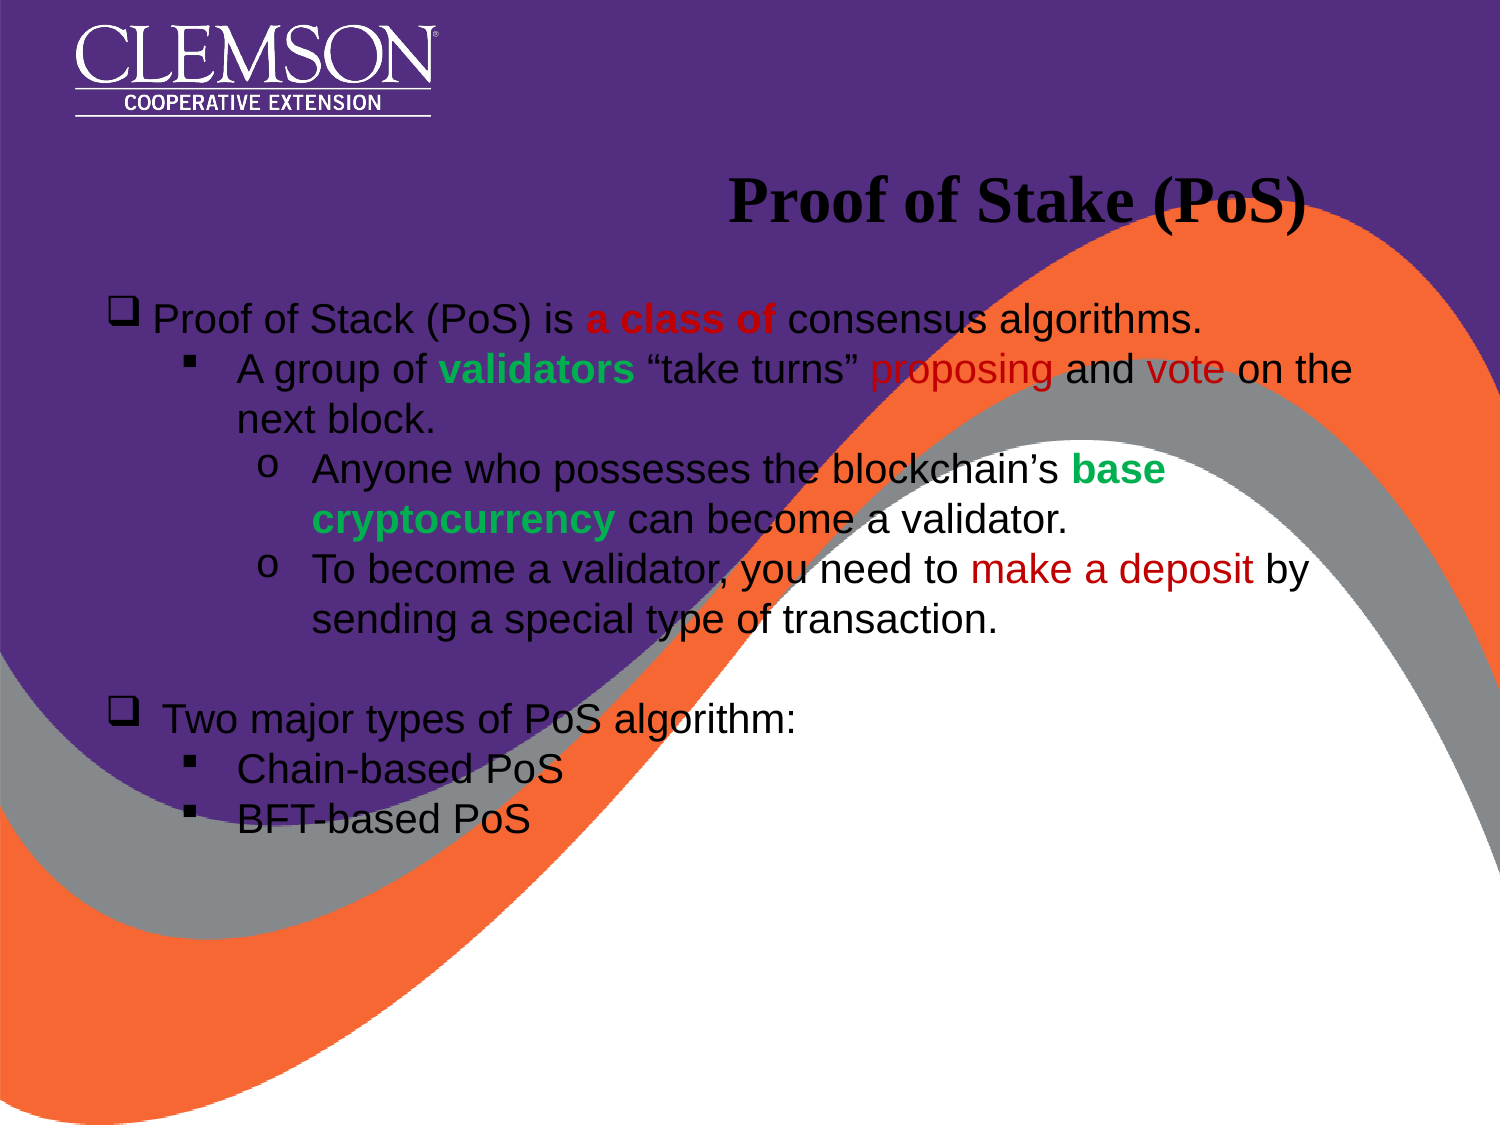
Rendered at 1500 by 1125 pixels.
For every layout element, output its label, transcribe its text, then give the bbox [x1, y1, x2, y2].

title Proof of Stake (PoS) [349, 133, 1500, 259]
picture [0, 0, 1500, 1125]
text_box Proof of Stack (PoS) is a class of consensus algorithms. A group of validators “take turns” proposing and vote on the next block. Anyone who possesses the blockchain’s base cryptocurrency can become a validator. To become a validator, you need to make a deposit by sending a special type of transaction. Two major types of PoS algorithm: Chain-based PoS BFT-based PoS [90, 284, 1410, 900]
